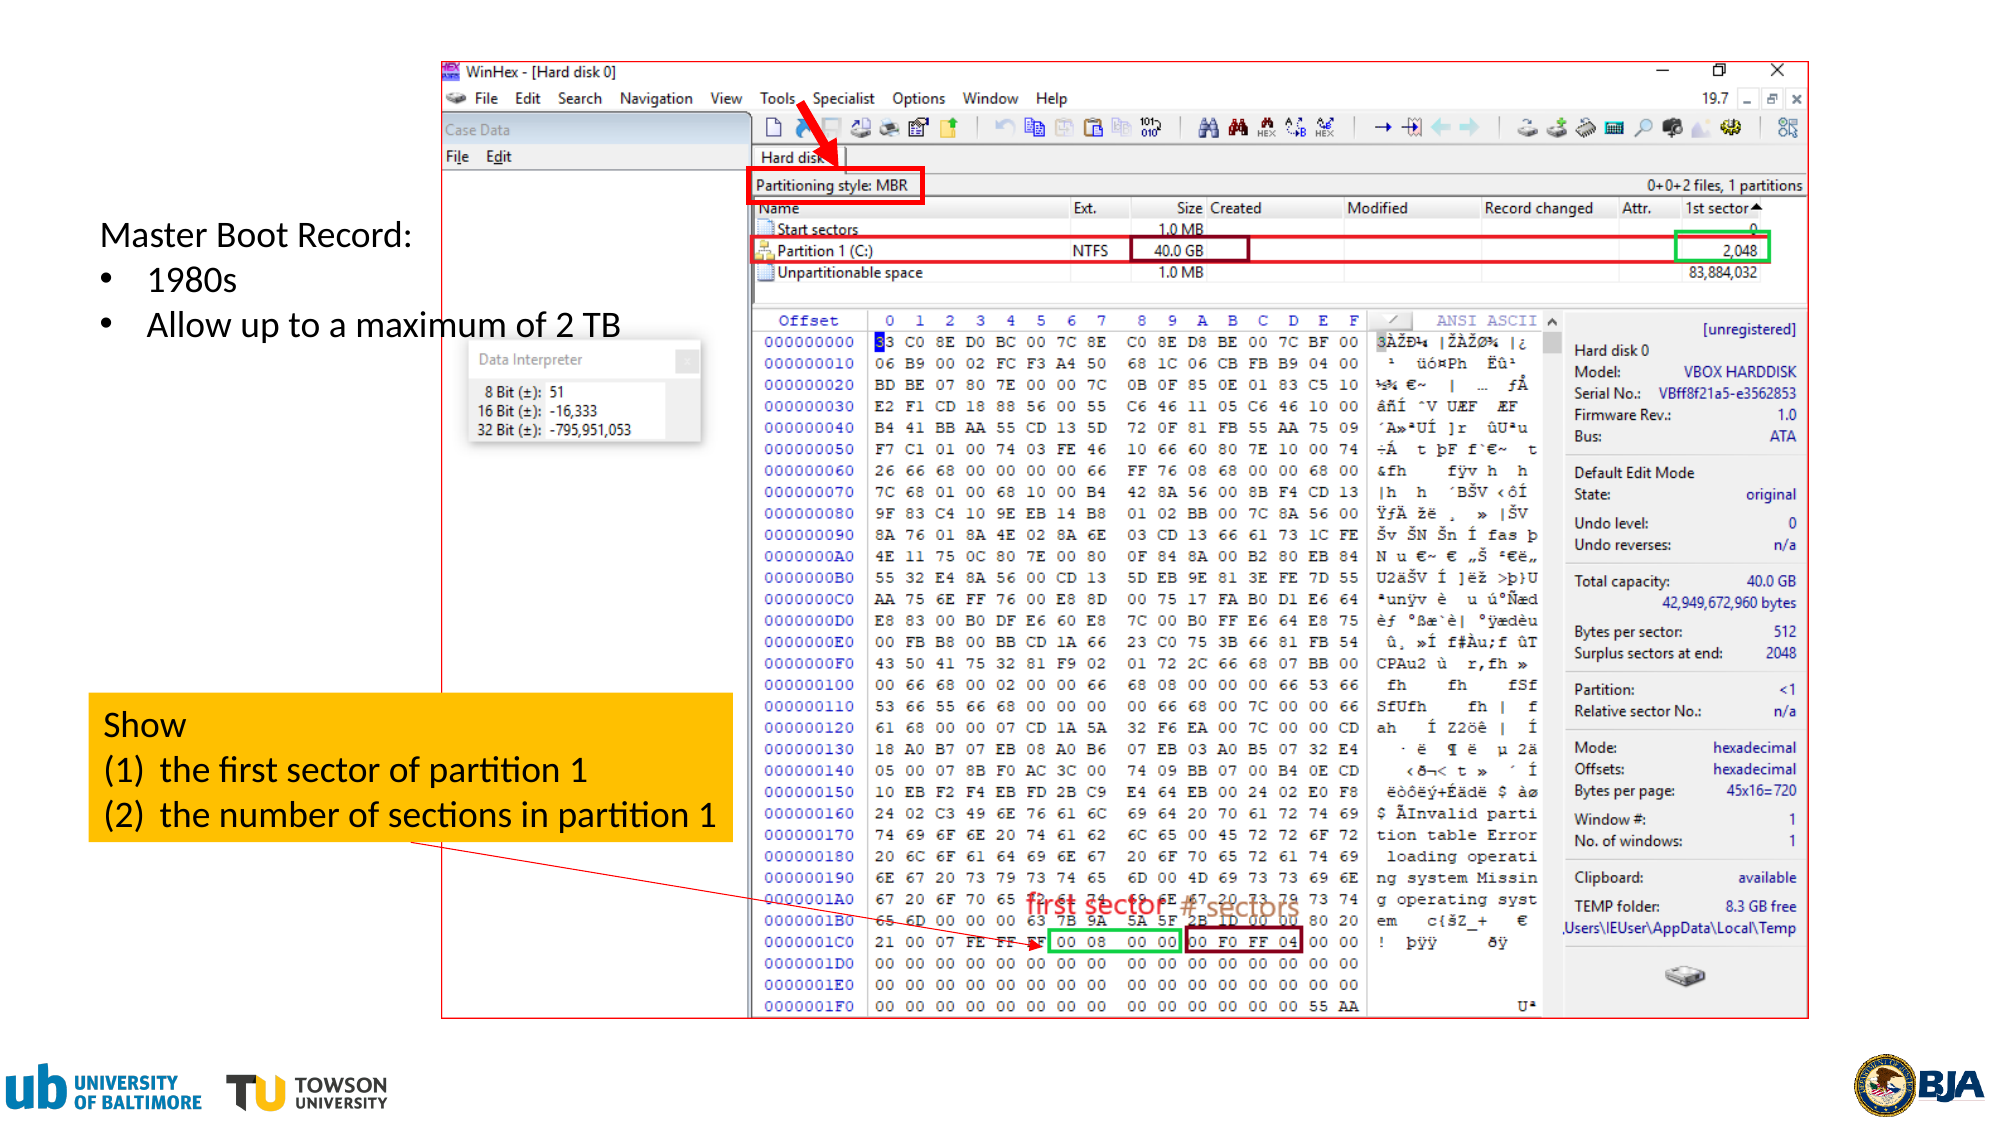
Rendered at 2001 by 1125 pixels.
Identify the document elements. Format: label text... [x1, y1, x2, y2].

text_box Show the first sector of partition 1 the number of sections in partition 1 [88, 692, 441, 843]
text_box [799, 102, 839, 169]
picture [1854, 1054, 1986, 1117]
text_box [410, 843, 1043, 947]
picture [441, 61, 1809, 1019]
text_box Master Boot Record: 1980s Allow up to a maximum of 2 TB [84, 202, 441, 353]
picture [0, 1031, 407, 1125]
